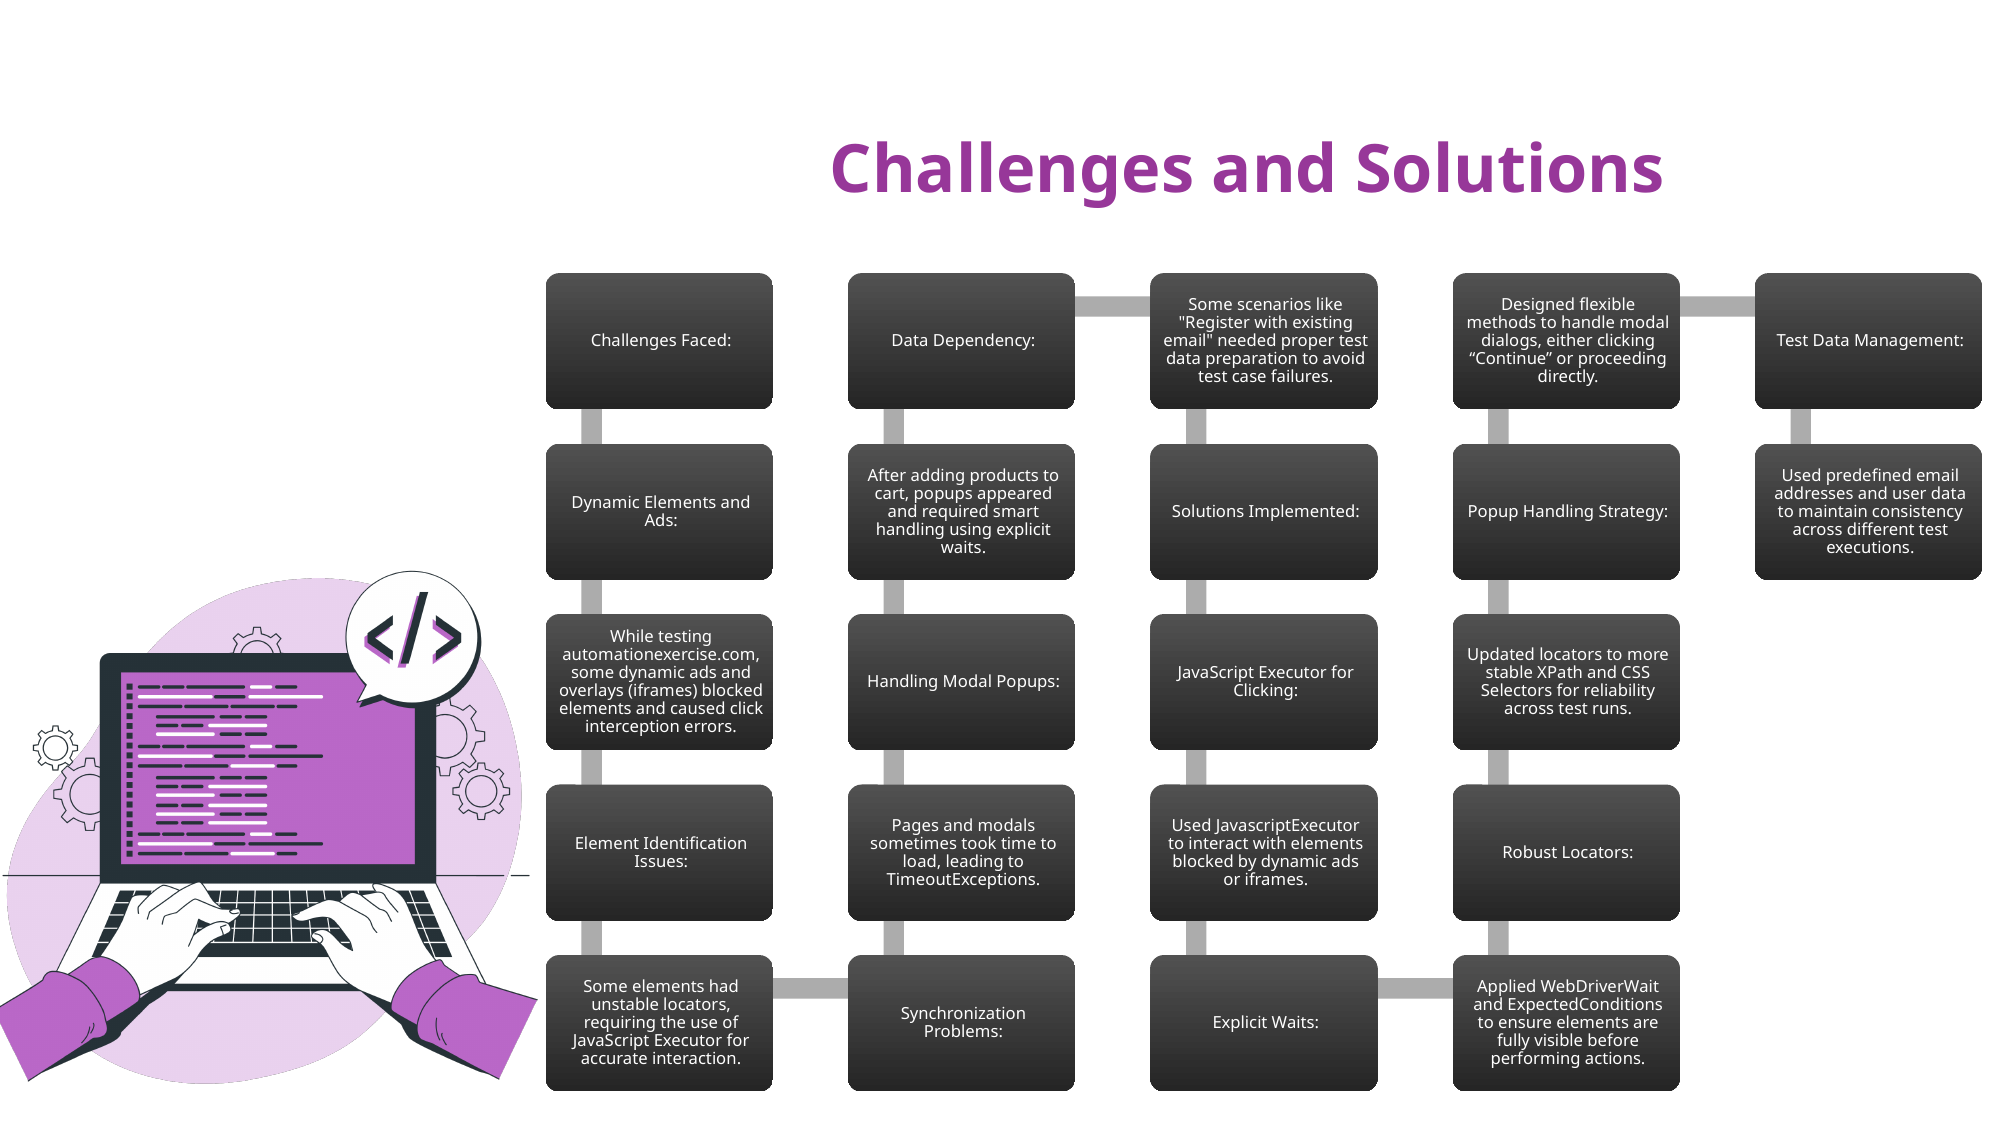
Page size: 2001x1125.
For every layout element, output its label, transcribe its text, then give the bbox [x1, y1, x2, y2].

text_box Challenges and Solutions [814, 118, 1714, 213]
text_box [545, 255, 1983, 1109]
picture [0, 549, 553, 1125]
